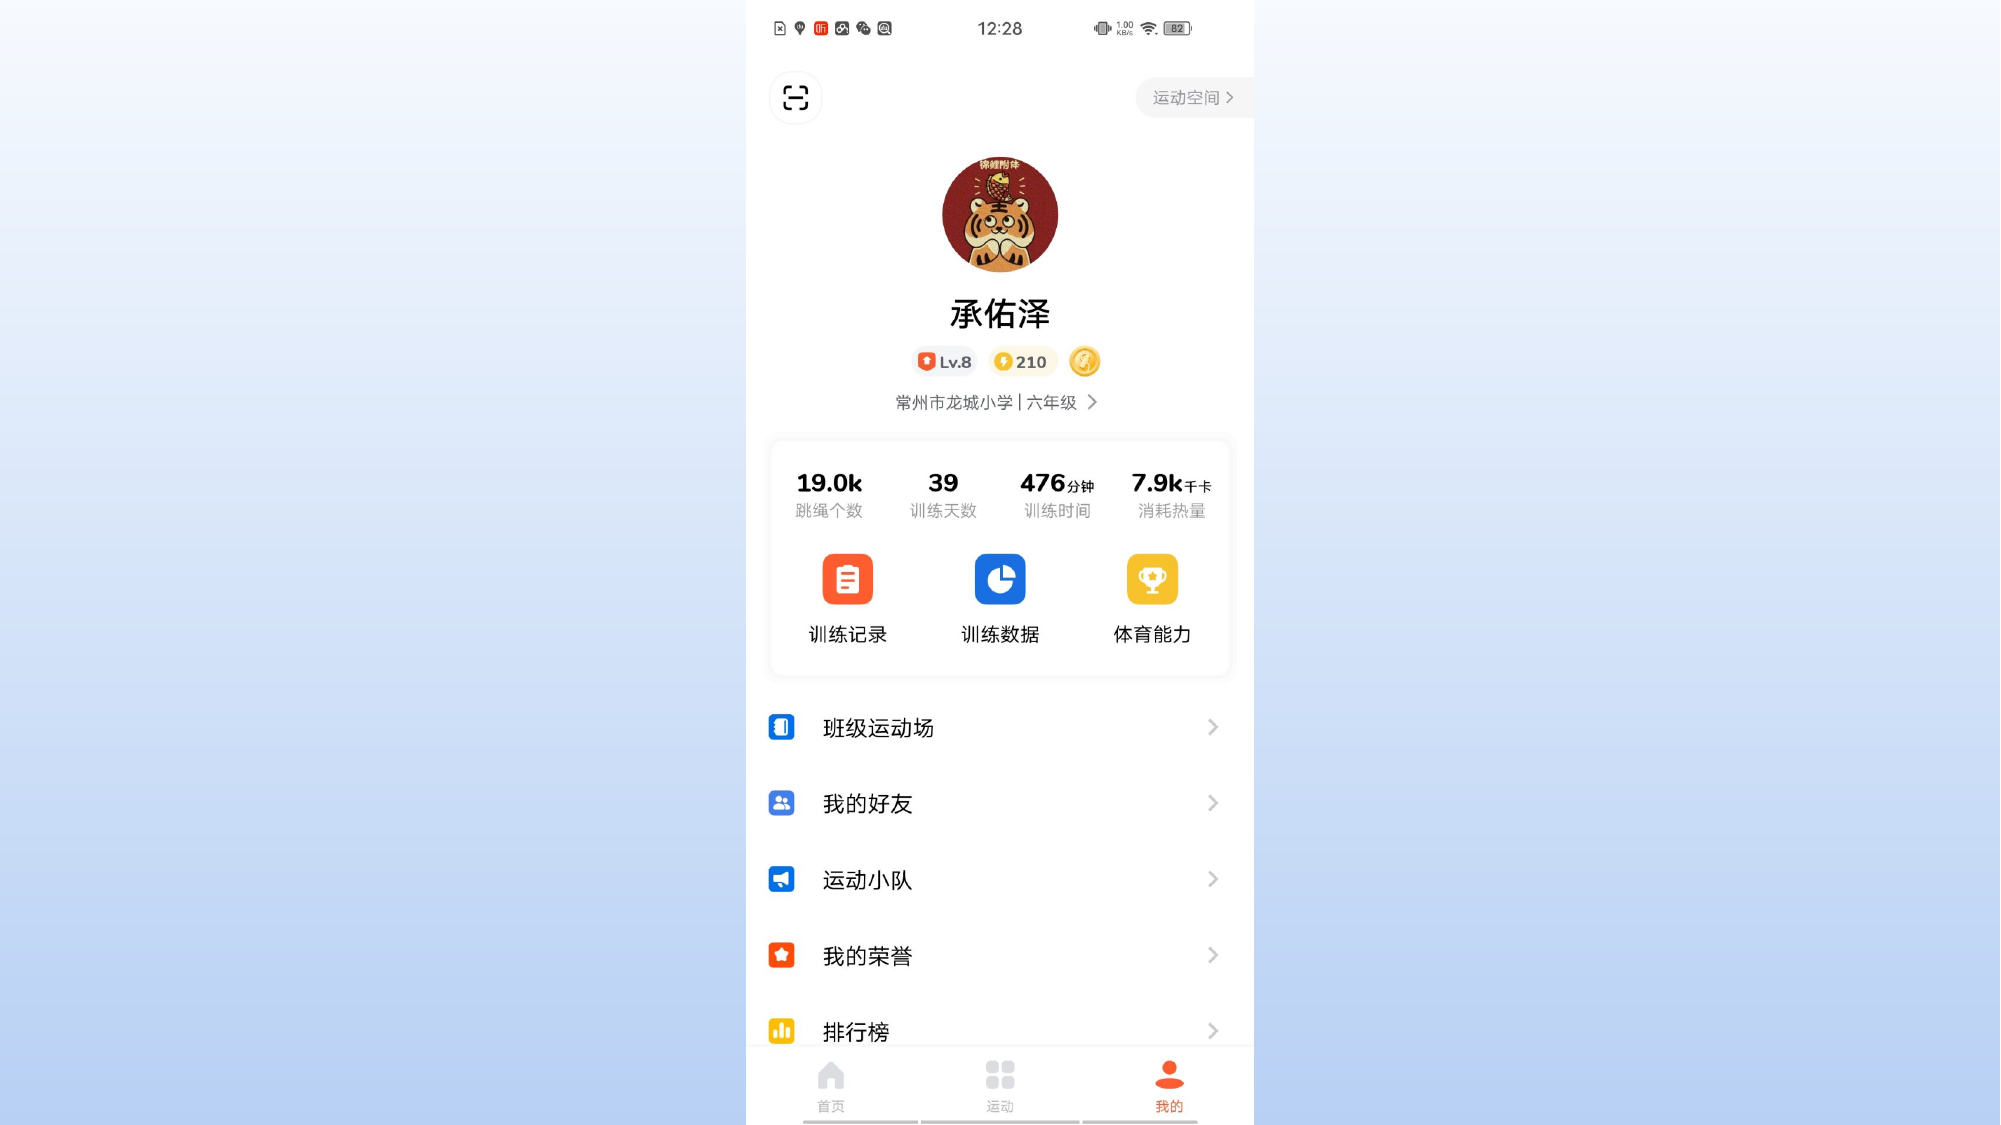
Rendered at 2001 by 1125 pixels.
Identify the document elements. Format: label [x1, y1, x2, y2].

picture [746, 0, 1254, 1125]
